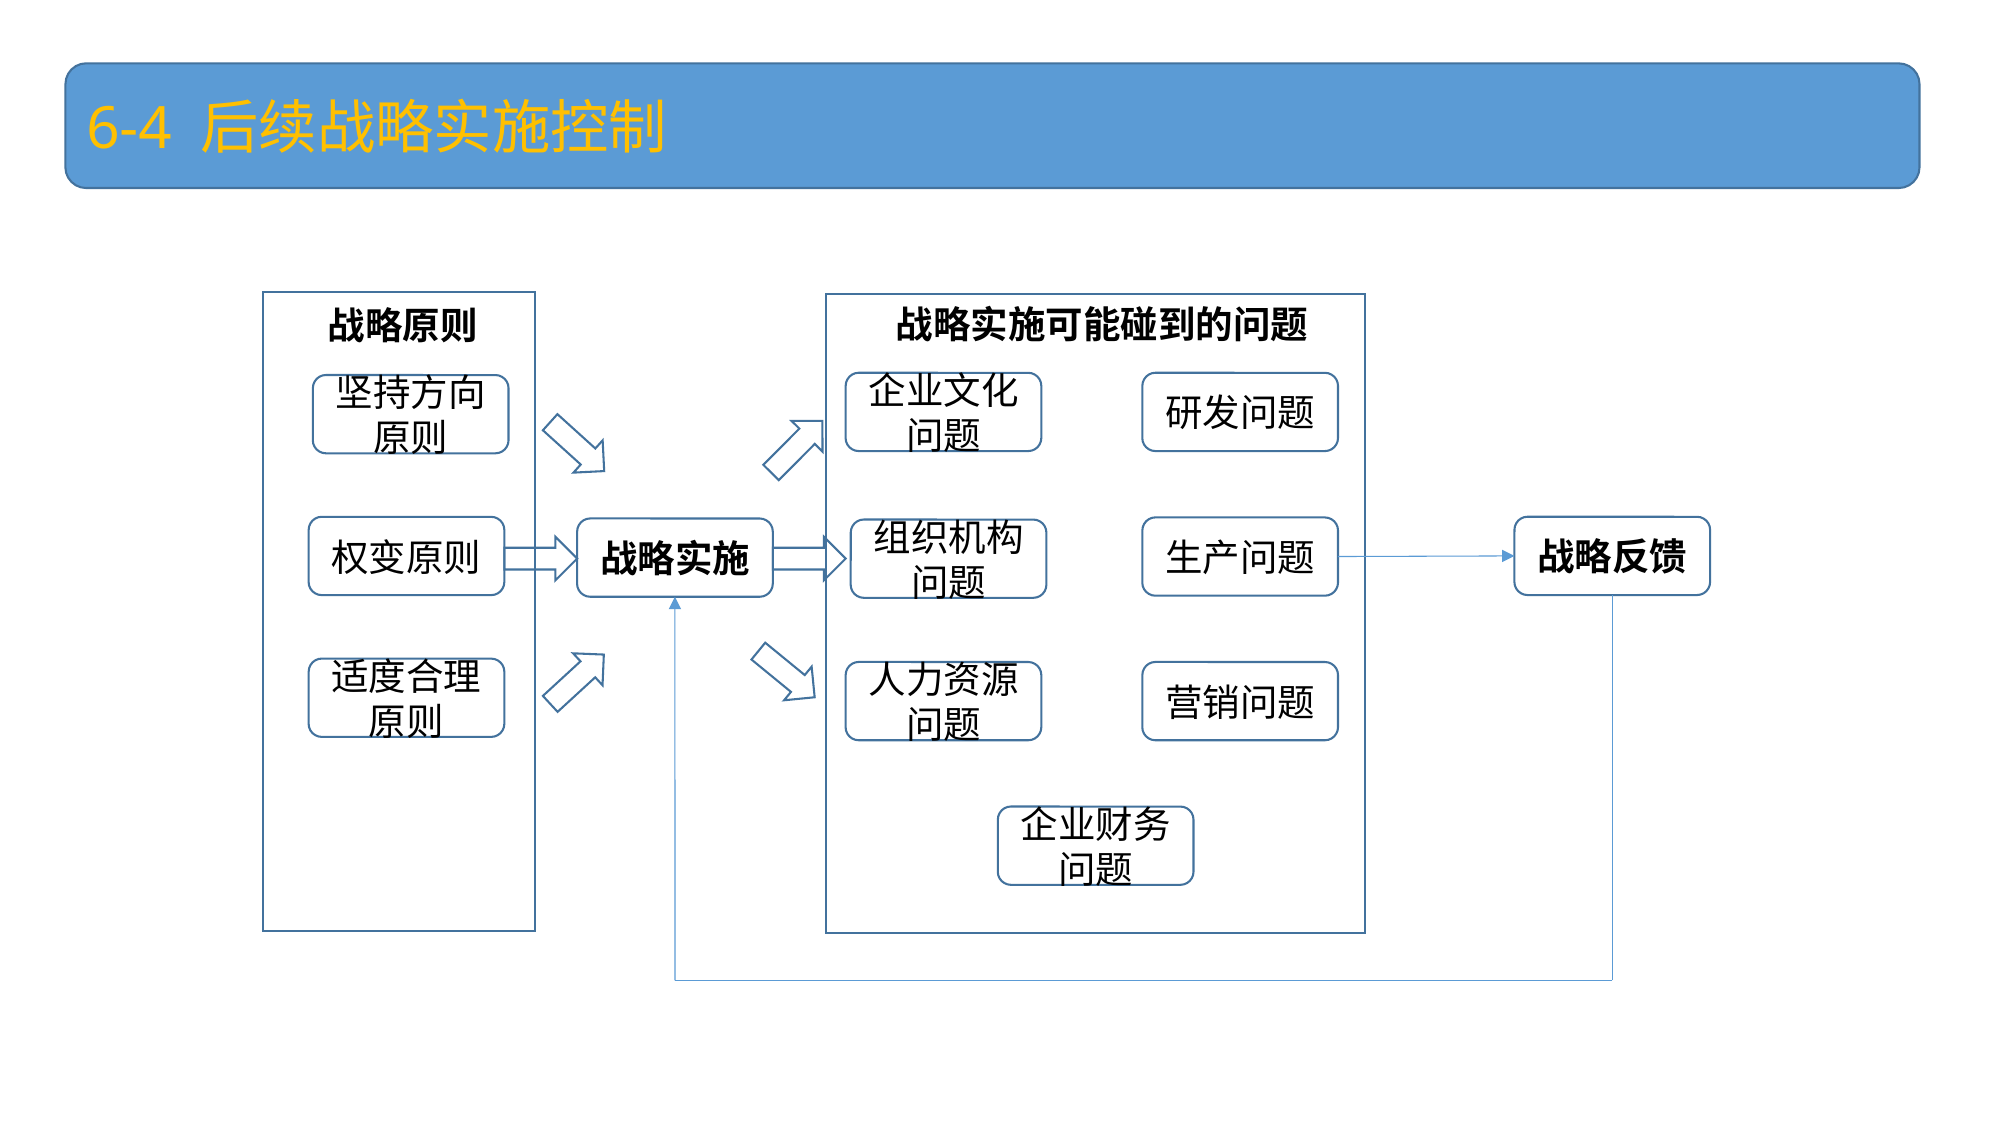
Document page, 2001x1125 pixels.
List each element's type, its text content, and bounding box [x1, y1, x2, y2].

text_box 6-4 后续战略实施控制 [64, 62, 1921, 190]
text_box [263, 292, 1710, 981]
